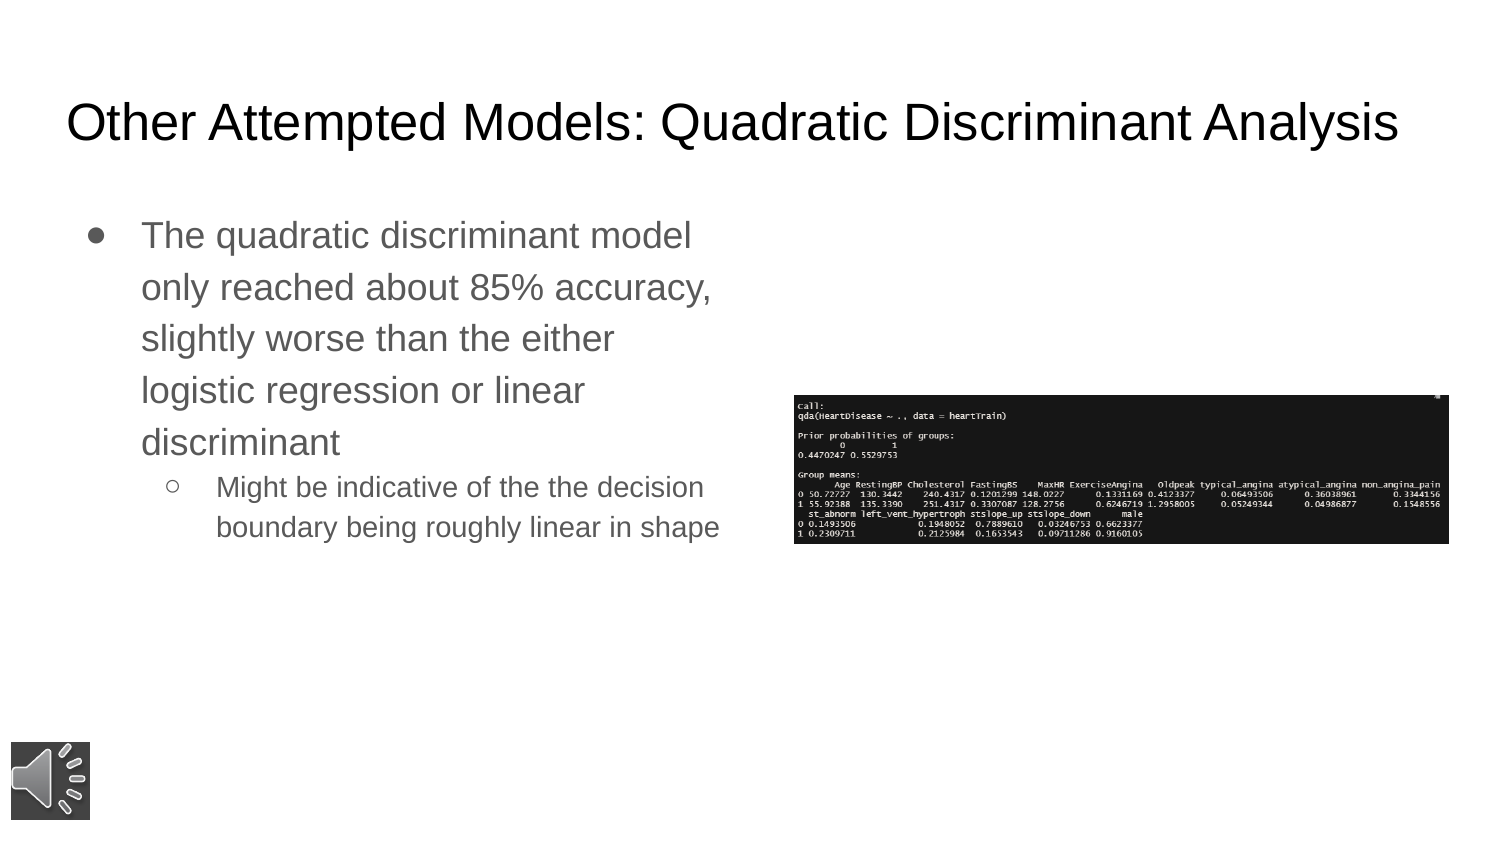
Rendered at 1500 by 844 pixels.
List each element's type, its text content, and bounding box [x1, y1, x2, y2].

title Other Attempted Models: Quadratic Discriminant Analysis [51, 72, 1449, 167]
list The quadratic discriminant model only reached about 85% accuracy, slightly worse than the either logistic regression or linear discriminant Might be indicative of the the decision boundary being roughly linear in shape [51, 189, 750, 750]
picture [10, 740, 91, 822]
picture [794, 394, 1450, 544]
